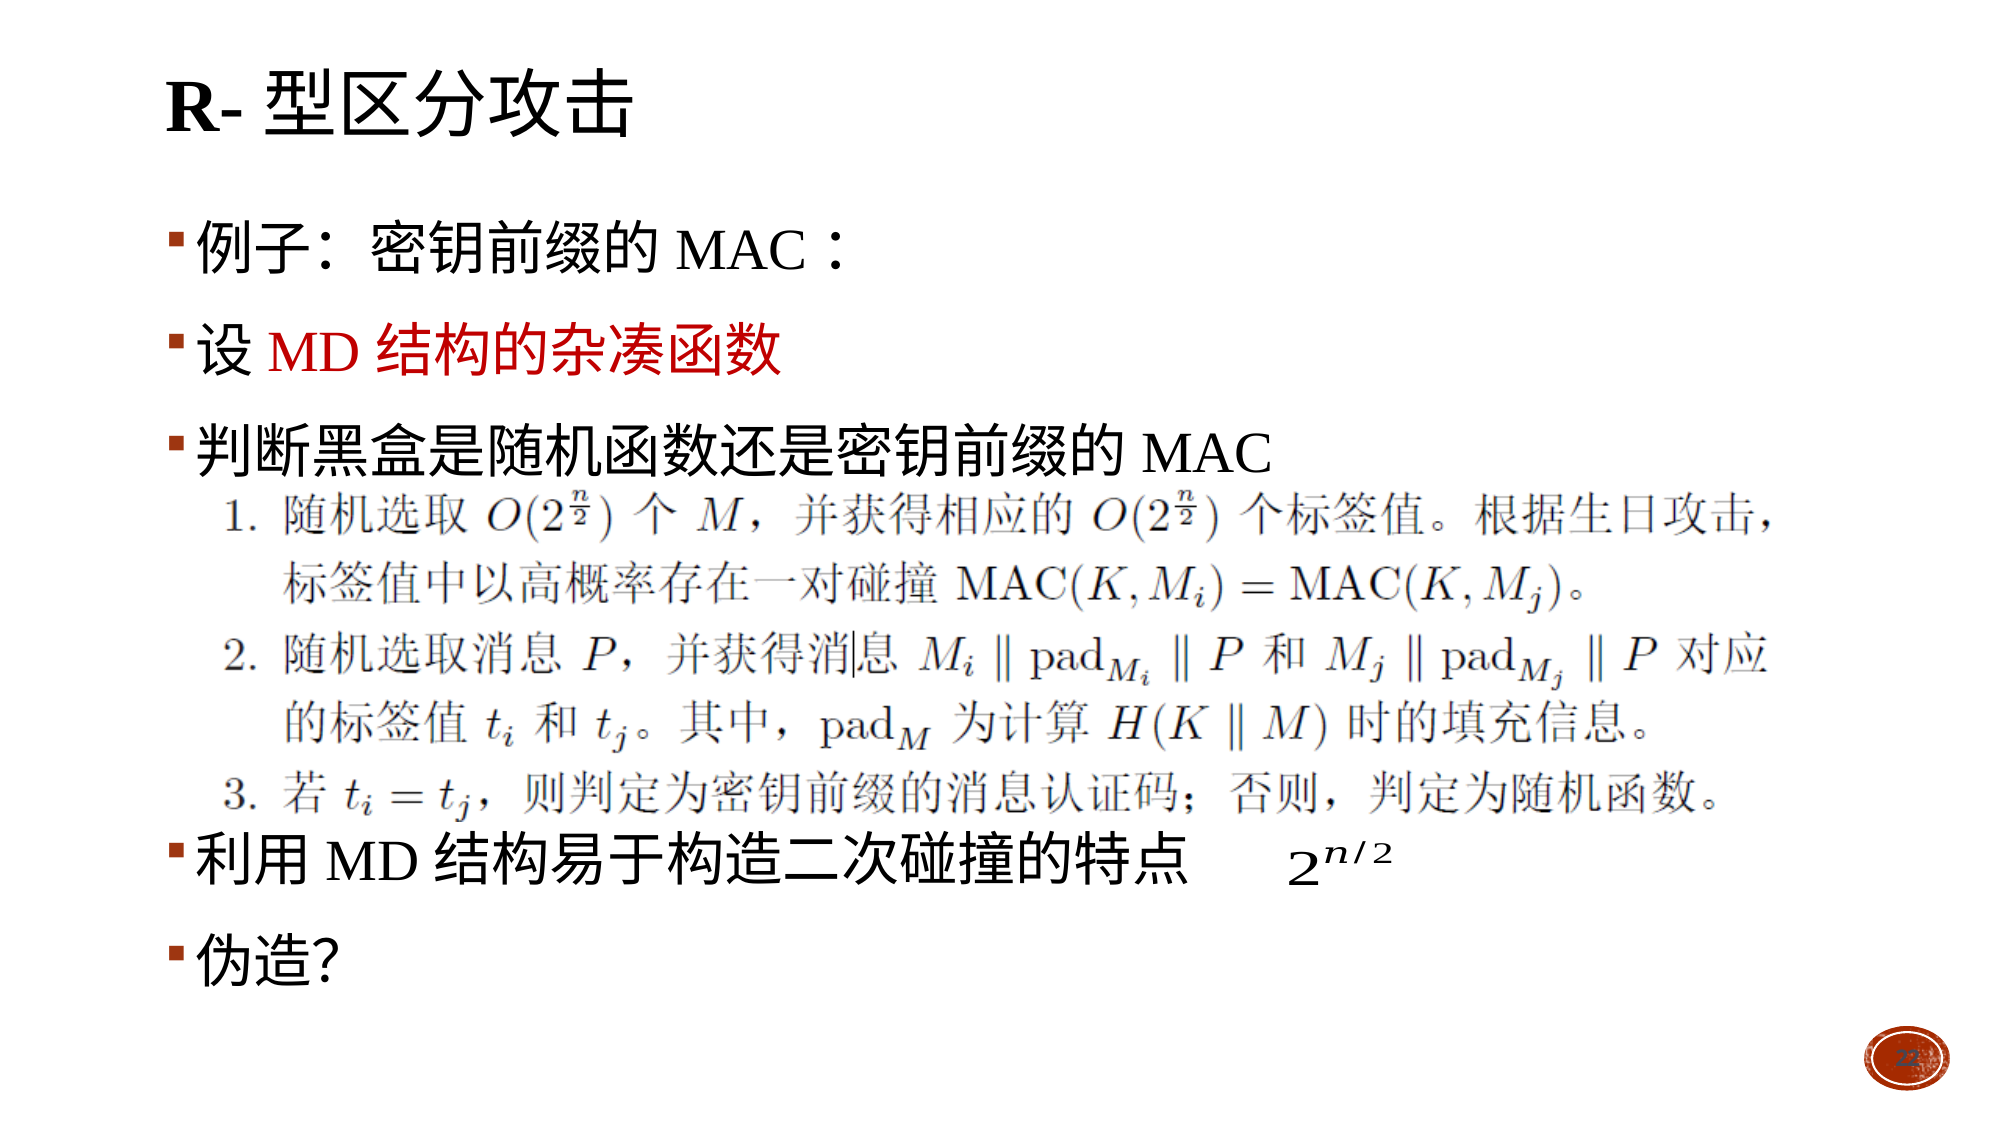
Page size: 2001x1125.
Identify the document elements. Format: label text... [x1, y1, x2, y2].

picture [215, 484, 1785, 822]
title R-型区分攻击 [150, 30, 1850, 184]
slide_number 22 [1855, 1028, 1961, 1089]
